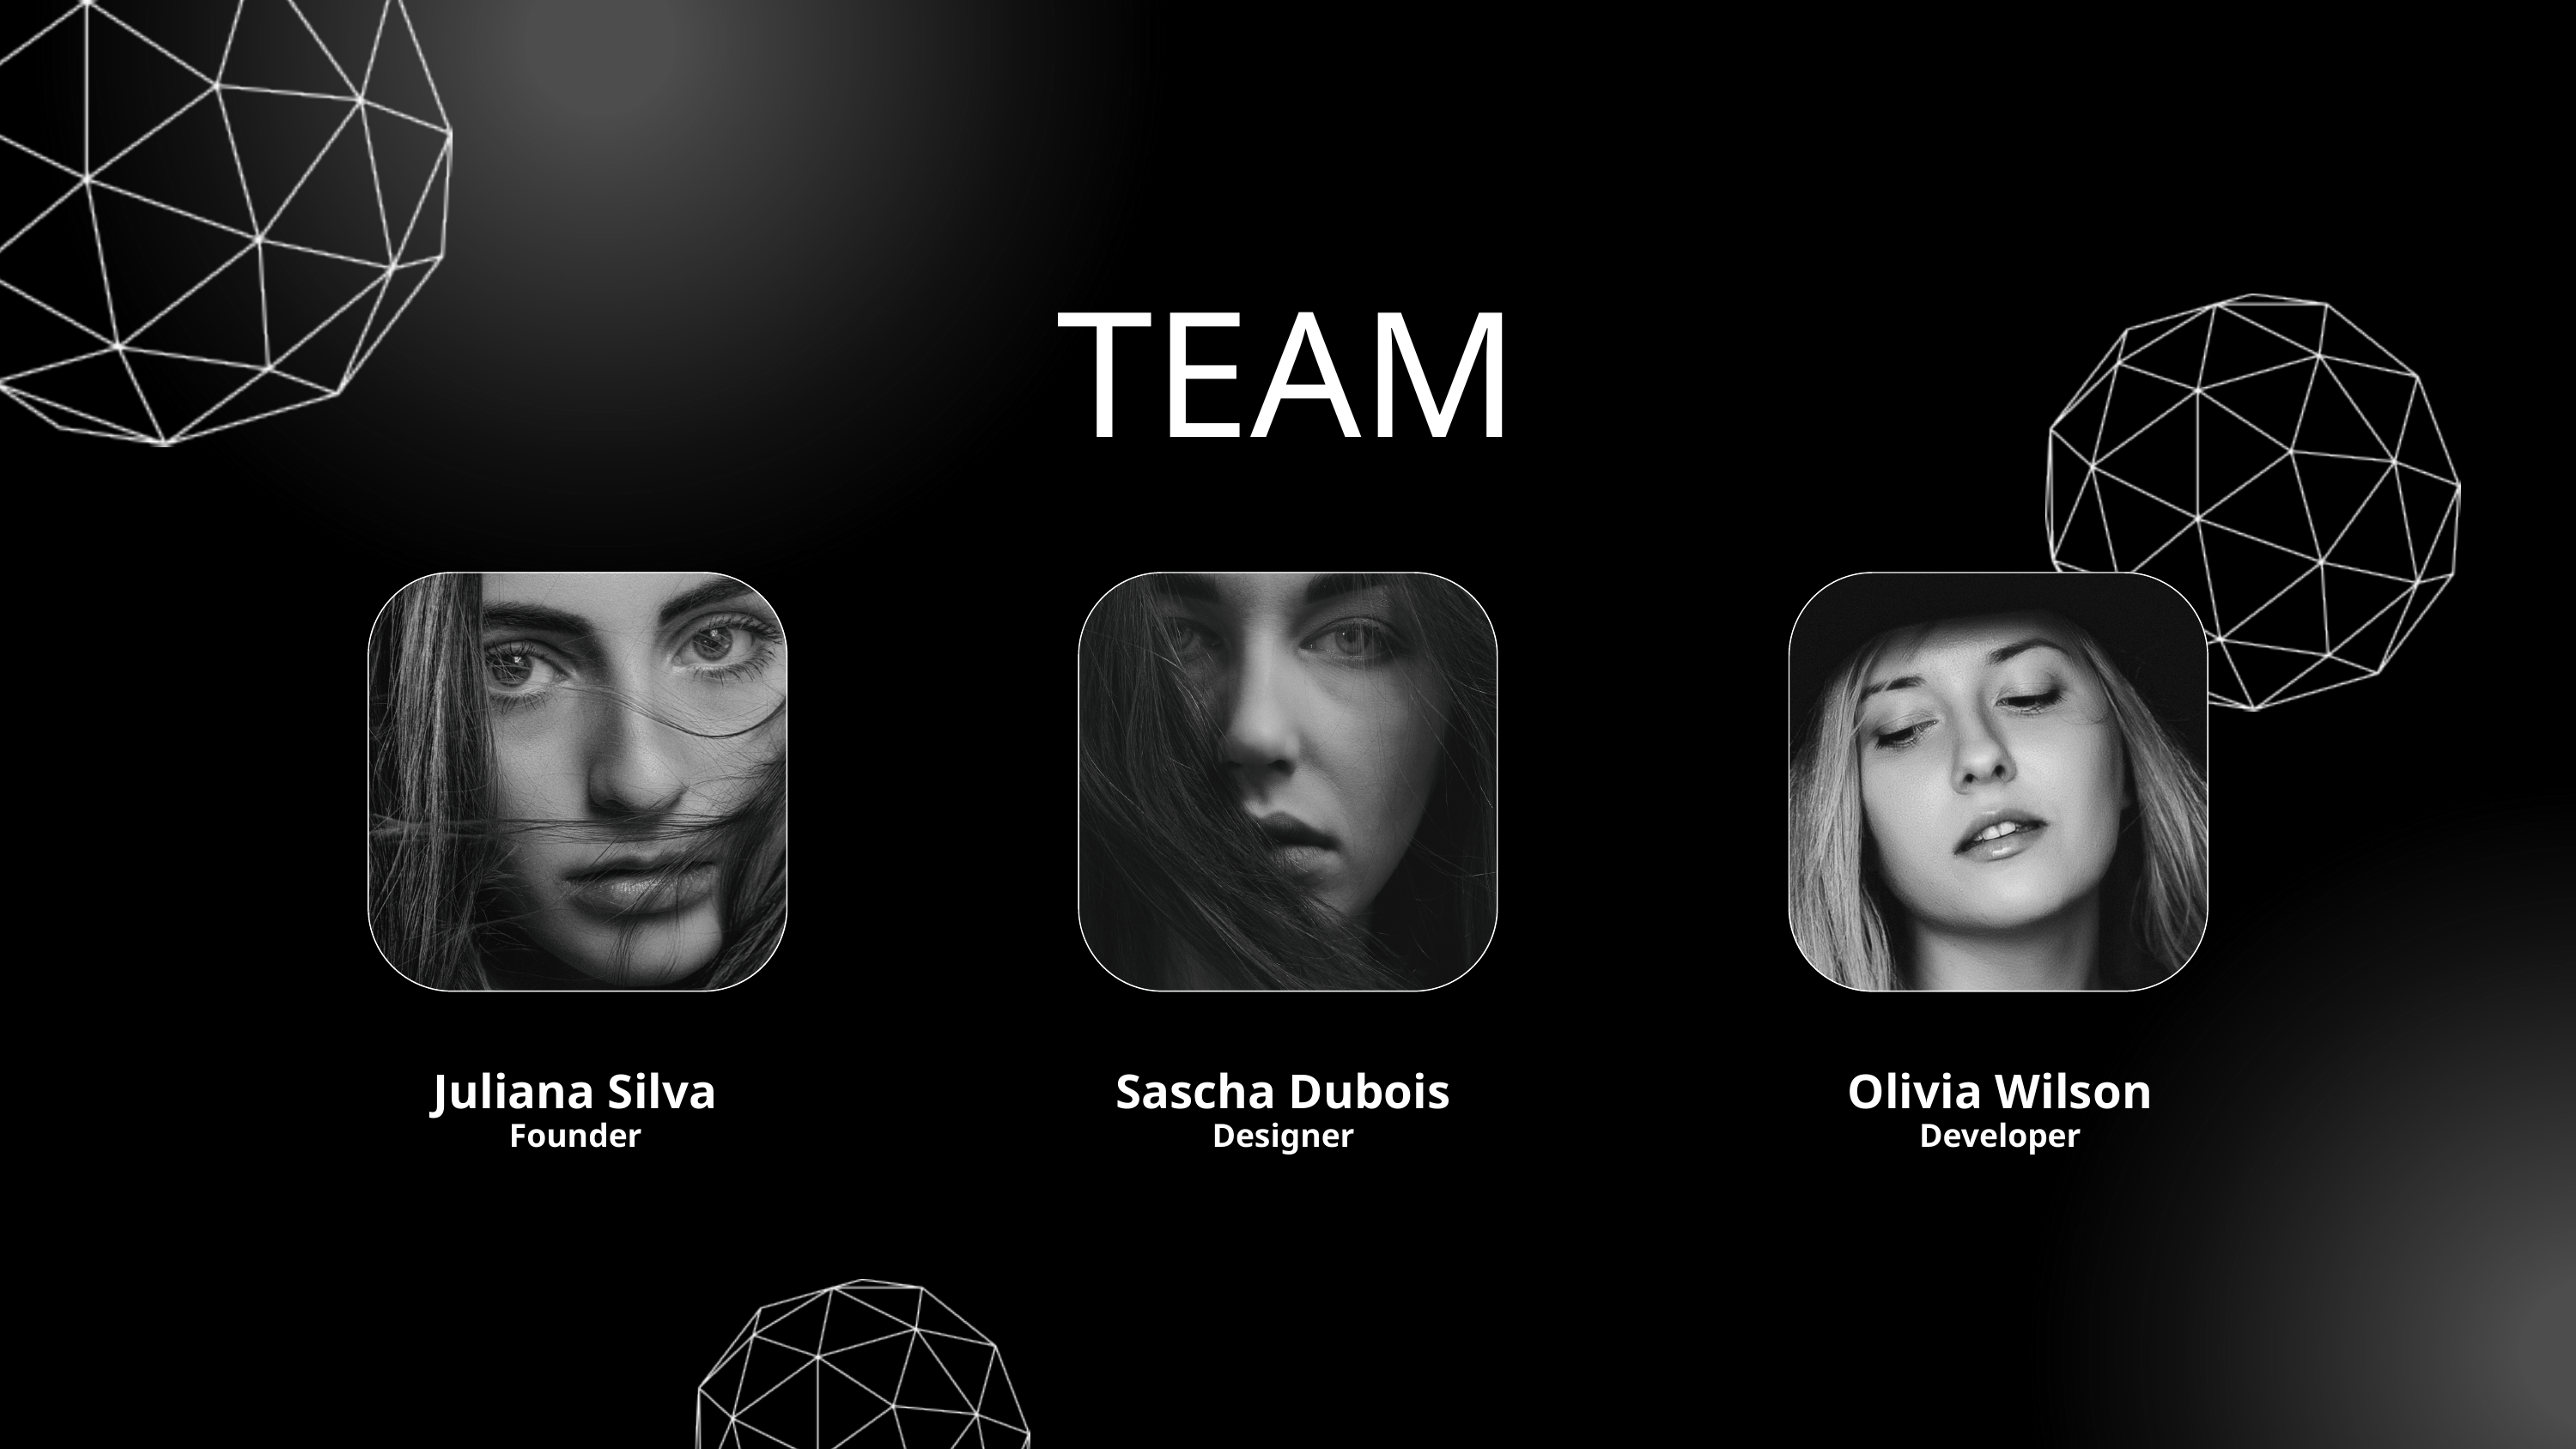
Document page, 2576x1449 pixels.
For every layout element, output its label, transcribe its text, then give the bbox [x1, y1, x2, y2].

text_box Juliana Silva [322, 1052, 829, 1119]
text_box [2045, 294, 2461, 712]
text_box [367, 572, 788, 992]
text_box [695, 1279, 1030, 1449]
text_box Sascha Dubois [1030, 1052, 1537, 1119]
text_box TEAM [820, 275, 1756, 473]
text_box Founder [403, 1108, 749, 1154]
text_box Olivia Wilson [1747, 1052, 2024, 1119]
text_box Developer [1827, 1108, 2024, 1154]
text_box [0, 0, 453, 447]
text_box Designer [1110, 1108, 1456, 1154]
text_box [1078, 572, 1498, 992]
text_box [2024, 781, 2576, 1449]
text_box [1788, 572, 2209, 992]
text_box [29, 0, 1173, 613]
